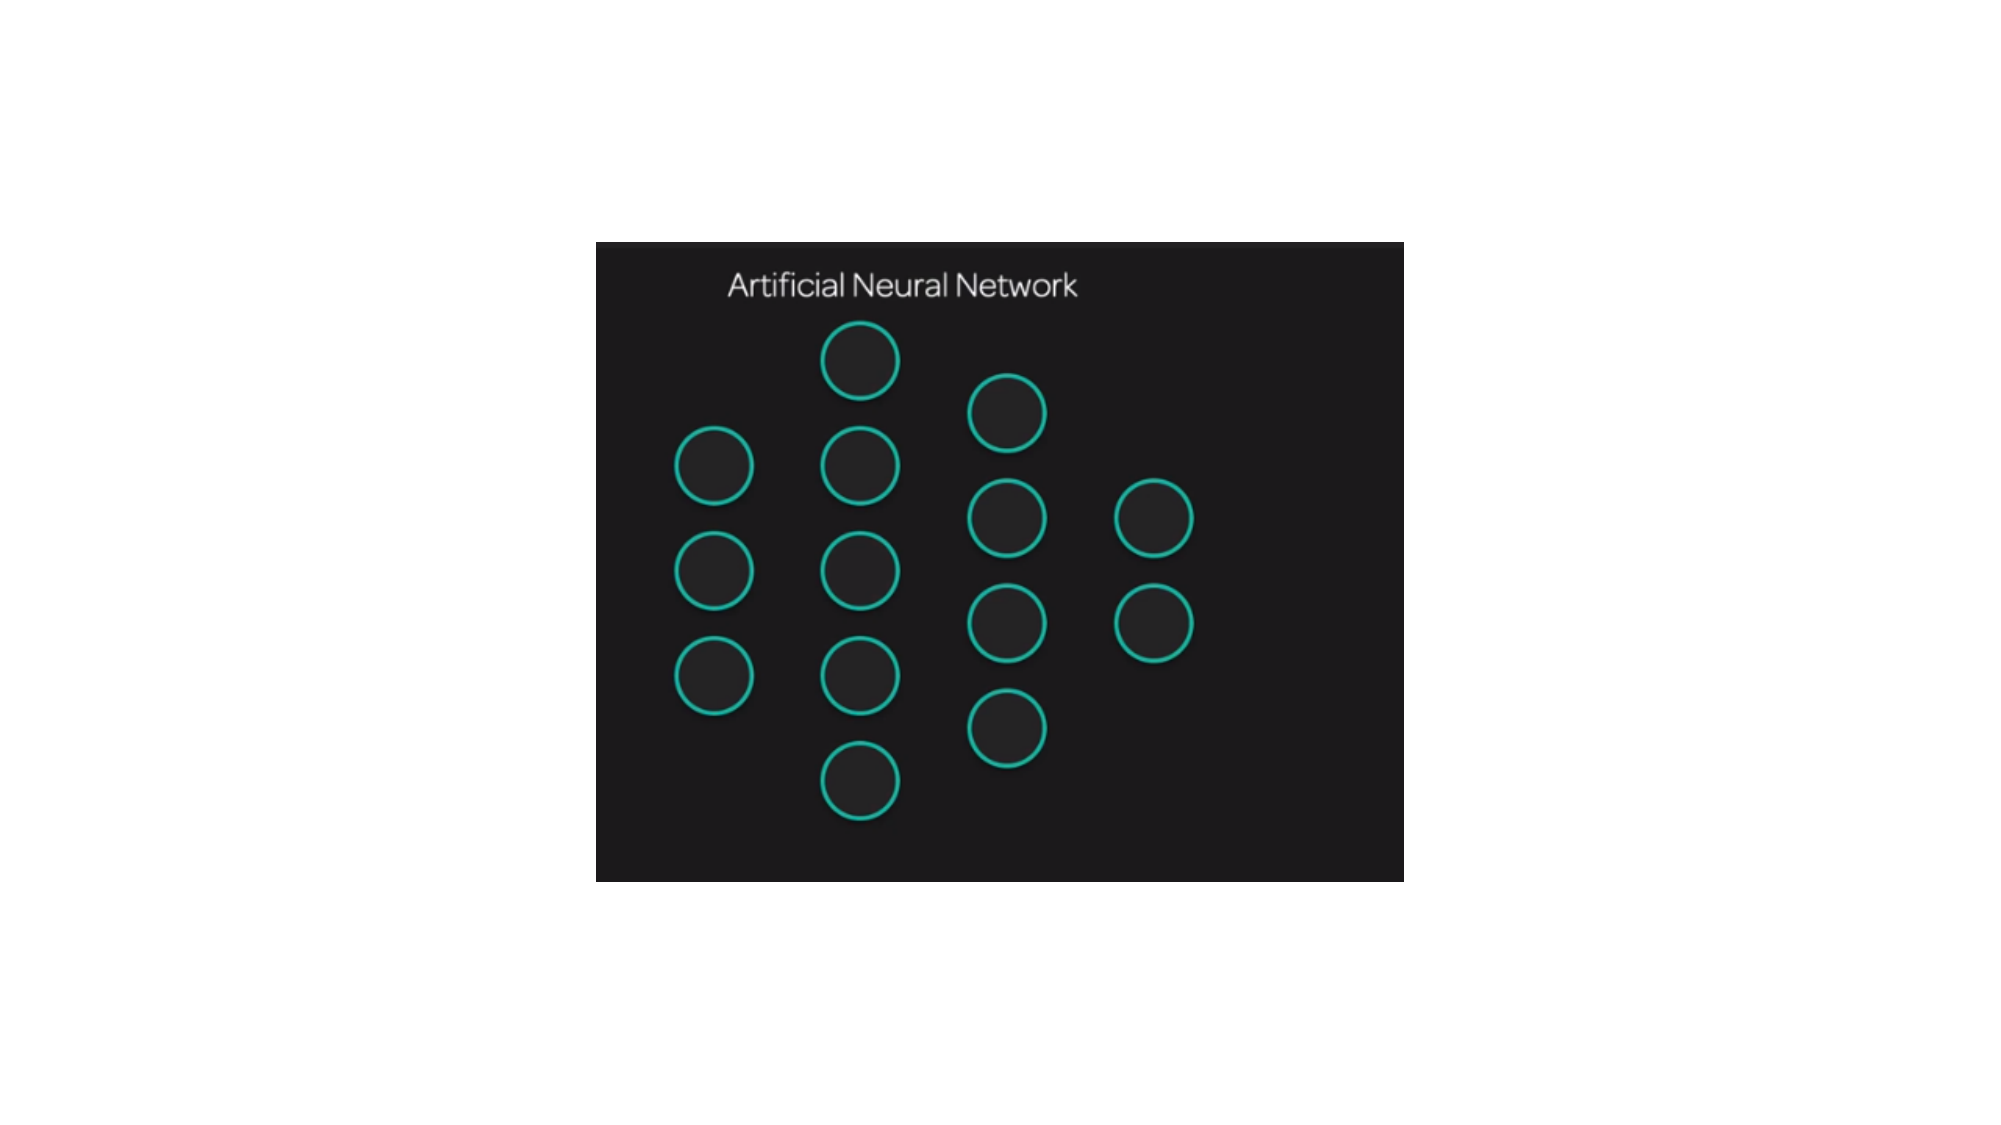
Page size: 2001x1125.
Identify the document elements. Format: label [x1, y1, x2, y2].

picture [596, 242, 1404, 882]
